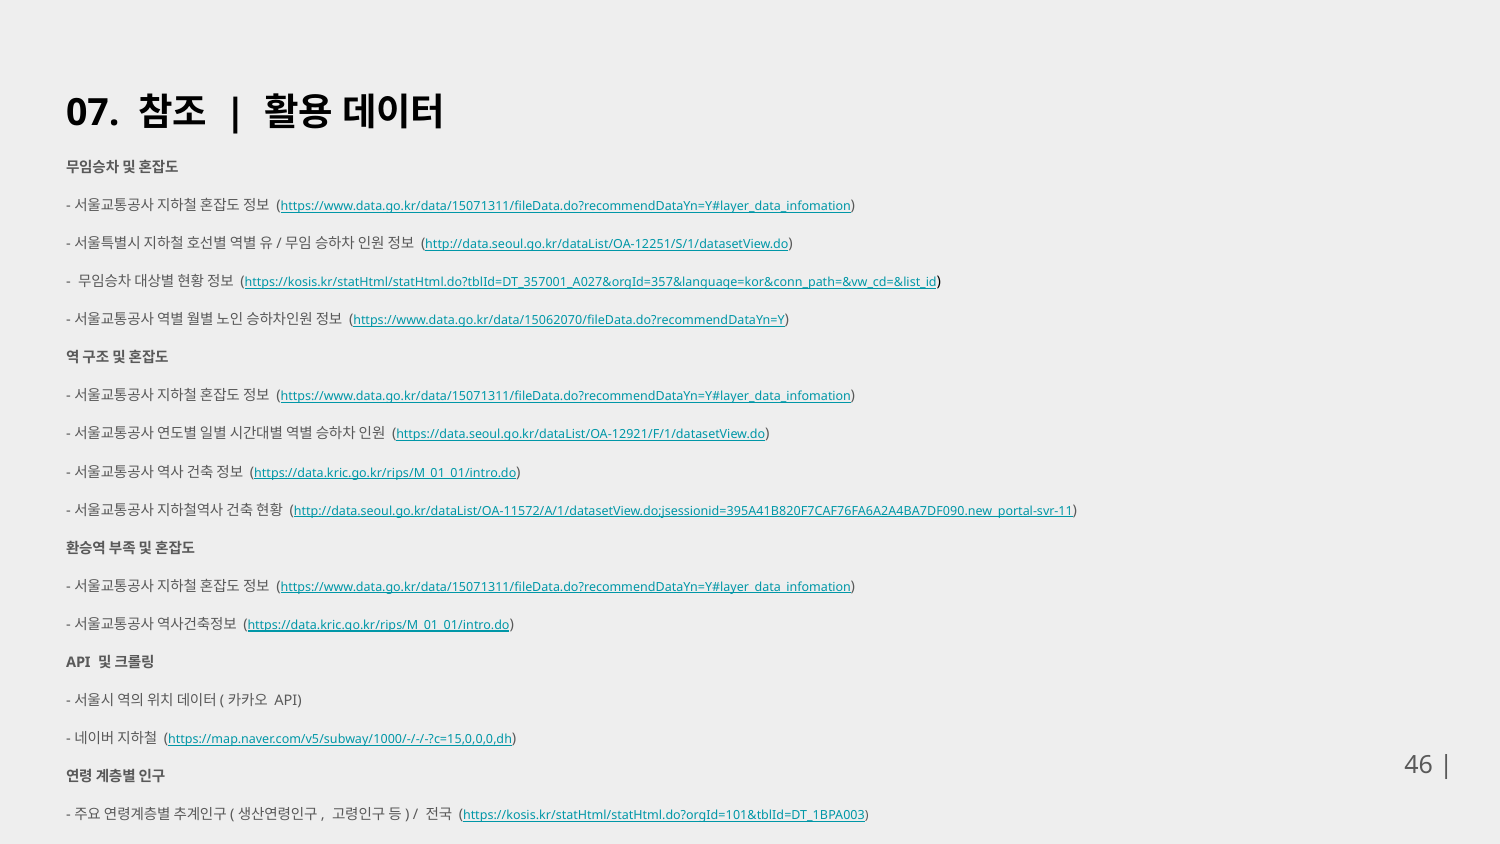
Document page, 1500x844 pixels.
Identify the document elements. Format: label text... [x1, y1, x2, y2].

subtitle 46 | [1338, 674, 1469, 805]
title 07. 참조 | 활용 데이터 [51, 72, 1449, 158]
list 무임승차 및 혼잡도 -서울교통공사 지하철 혼잡도 정보 (https://www.data.go.kr/data/15071311/fileData.do?recommendDataYn=Y#layer_data_infomation) -서울특별시 지하철 호선별 역별 유/무임 승하차 인원 정보 (http://data.seoul.go.kr/dataList/OA-12251/S/1/datasetView.do) - 무임승차 대상별 현황 정보 (https://kosis.kr/statHtml/statHtml.do?tblId=DT_357001_A027&orgId=357&language=kor&conn_path=&vw_cd=&list_id) -서울교통공사 역별 월별 노인 승하차인원 정보 (https://www.data.go.kr/data/15062070/fileData.do?recommendDataYn=Y) 역 구조 및 혼잡도 -서울교통공사 지하철 혼잡도 정보 (https://www.data.go.kr/data/15071311/fileData.do?recommendDataYn=Y#layer_data_infomation) -서울교통공사 연도별 일별 시간대별 역별 승하차 인원 (https://data.seoul.go.kr/dataList/OA-12921/F/1/datasetView.do) -서울교통공사 역사 건축 정보 (https://data.kric.go.kr/rips/M_01_01/intro.do) -서울교통공사 지하철역사 건축 현황 (http://data.seoul.go.kr/dataList/OA-11572/A/1/datasetView.do;jsessionid=395A41B820F7CAF76FA6A2A4BA7DF090.new_portal-svr-11) 환승역 부족 및 혼잡도 -서울교통공사 지하철 혼잡도 정보 (https://www.data.go.kr/data/15071311/fileData.do?recommendDataYn=Y#layer_data_infomation) -서울교통공사 역사건축정보 (https://data.kric.go.kr/rips/M_01_01/intro.do) API 및 크롤링 -서울시 역의 위치 데이터(카카오 API) -네이버 지하철 (https://map.naver.com/v5/subway/1000/-/-/-?c=15,0,0,0,dh) 연령 계층별 인구 -주요 연령계층별 추계인구(생산연령인구, 고령인구 등) / 전국 (https://kosis.kr/statHtml/statHtml.do?orgId=101&tblId=DT_1BPA003) [51, 158, 1449, 815]
